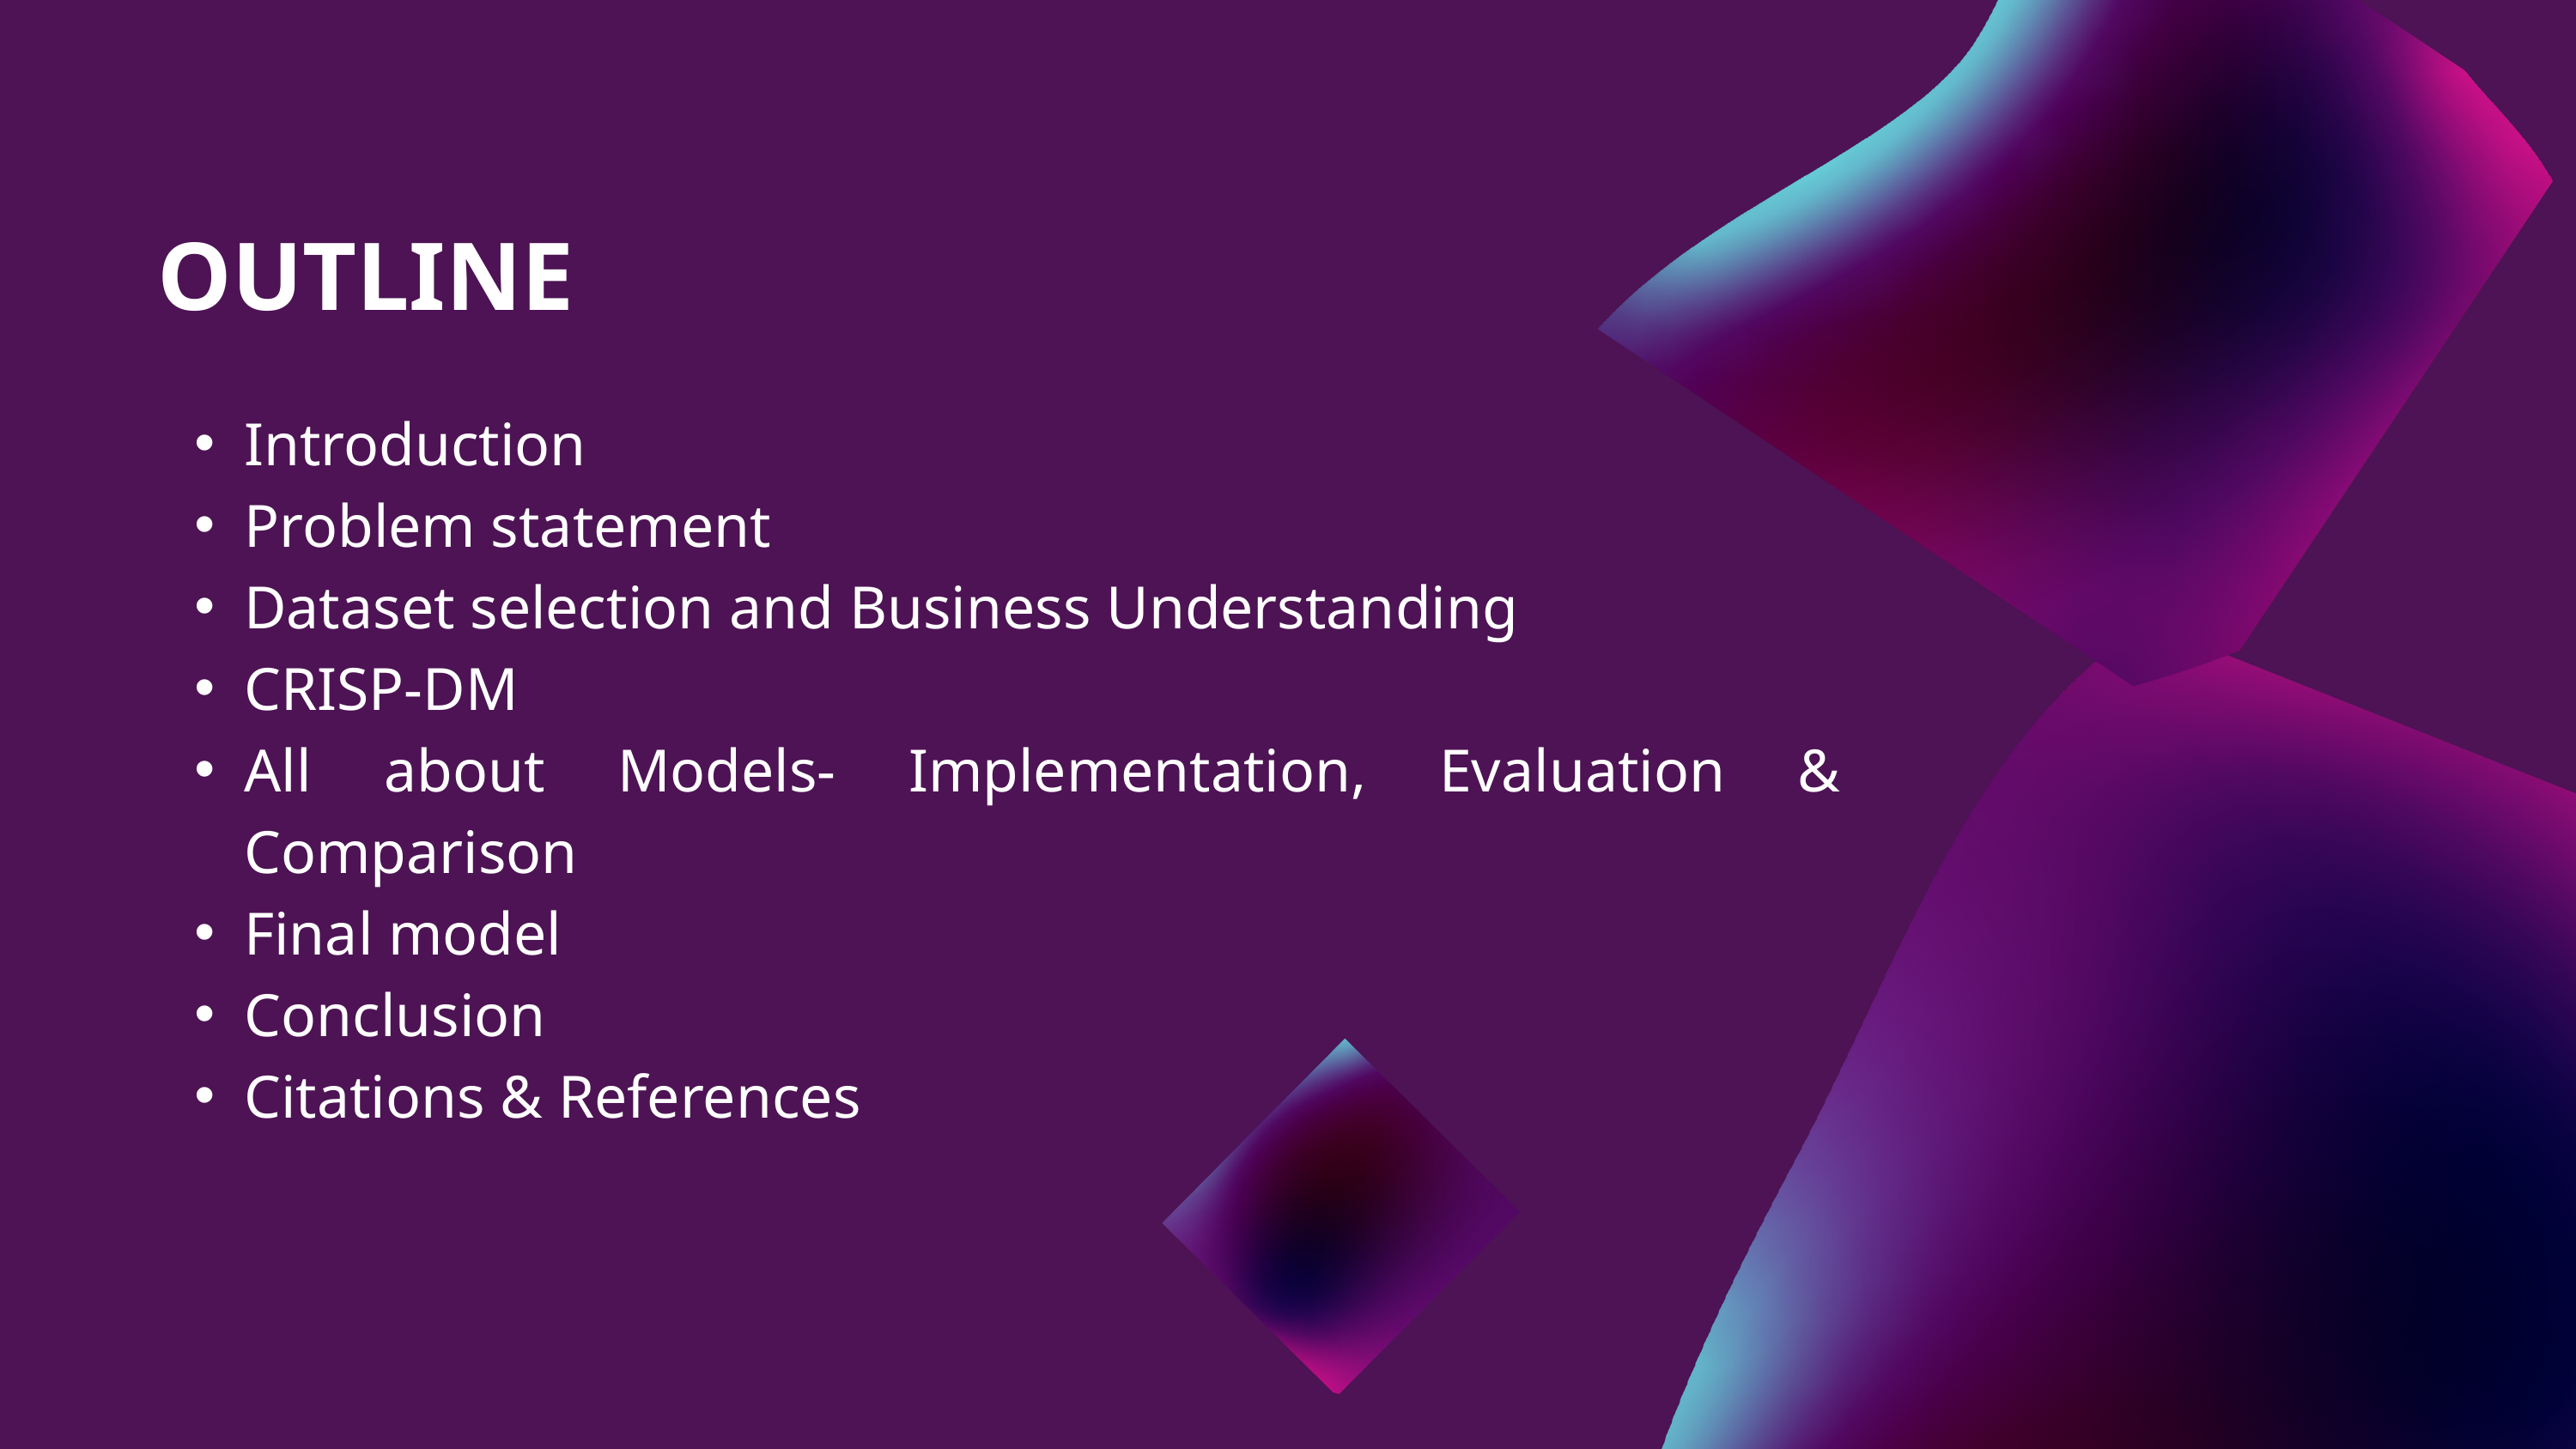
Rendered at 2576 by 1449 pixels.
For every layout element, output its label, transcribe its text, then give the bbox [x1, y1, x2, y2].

text_box [1162, 1131, 1521, 1397]
text_box [1637, 585, 2576, 1449]
text_box OUTLINE [144, 197, 588, 329]
text_box [1519, 0, 2576, 724]
text_box Introduction Problem statement Dataset selection and Business Understanding CRISP-DM All about Models- Implementation, Evaluation & Comparison Final model Conclusion Citations & References [144, 395, 1843, 1131]
